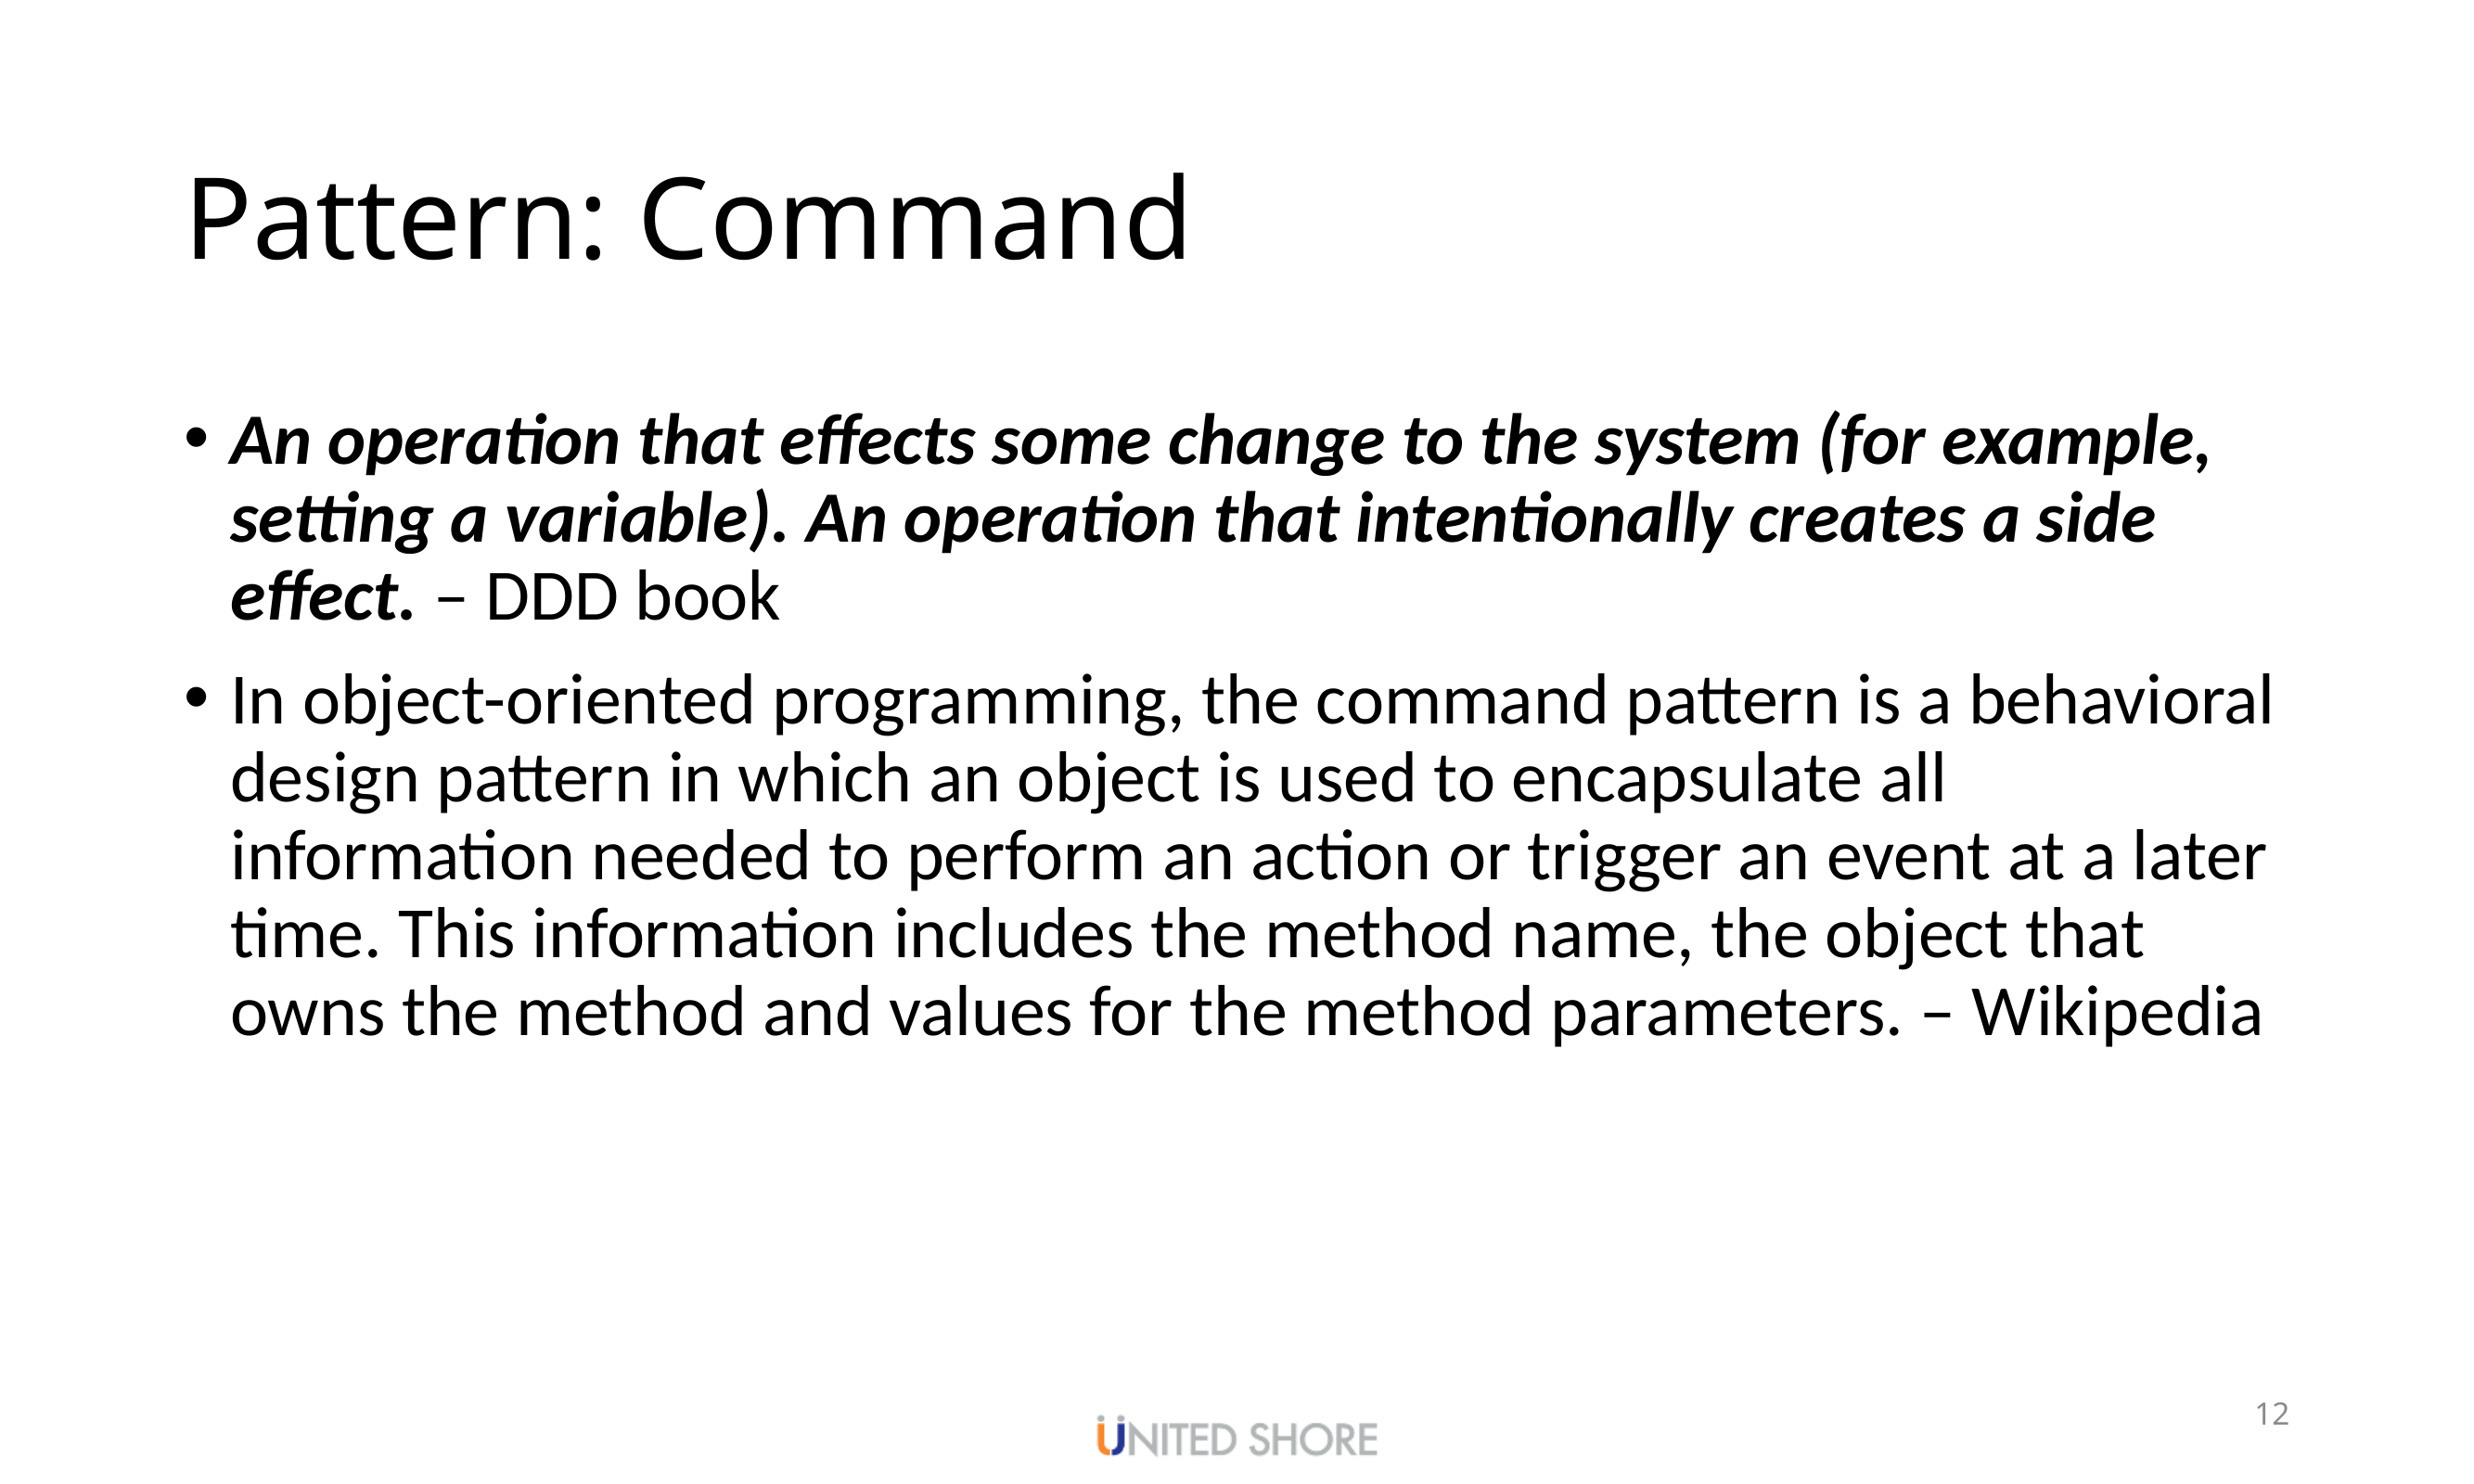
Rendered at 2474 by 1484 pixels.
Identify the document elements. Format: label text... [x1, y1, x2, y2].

title Pattern: Command [170, 79, 2304, 366]
slide_number 12 [1747, 1375, 2304, 1455]
picture [1077, 1388, 1402, 1465]
list An operation that effects some change to the system (for example, setting a variable). An operation that intentionally creates a side effect. – DDD book In object-oriented programming, the command pattern is a behavioral design pattern in which an object is used to encapsulate all information needed to perform an action or trigger an event at a later time. This information includes the method name, the object that owns the method and values for the method parameters. – Wikipedia [170, 394, 2304, 1337]
